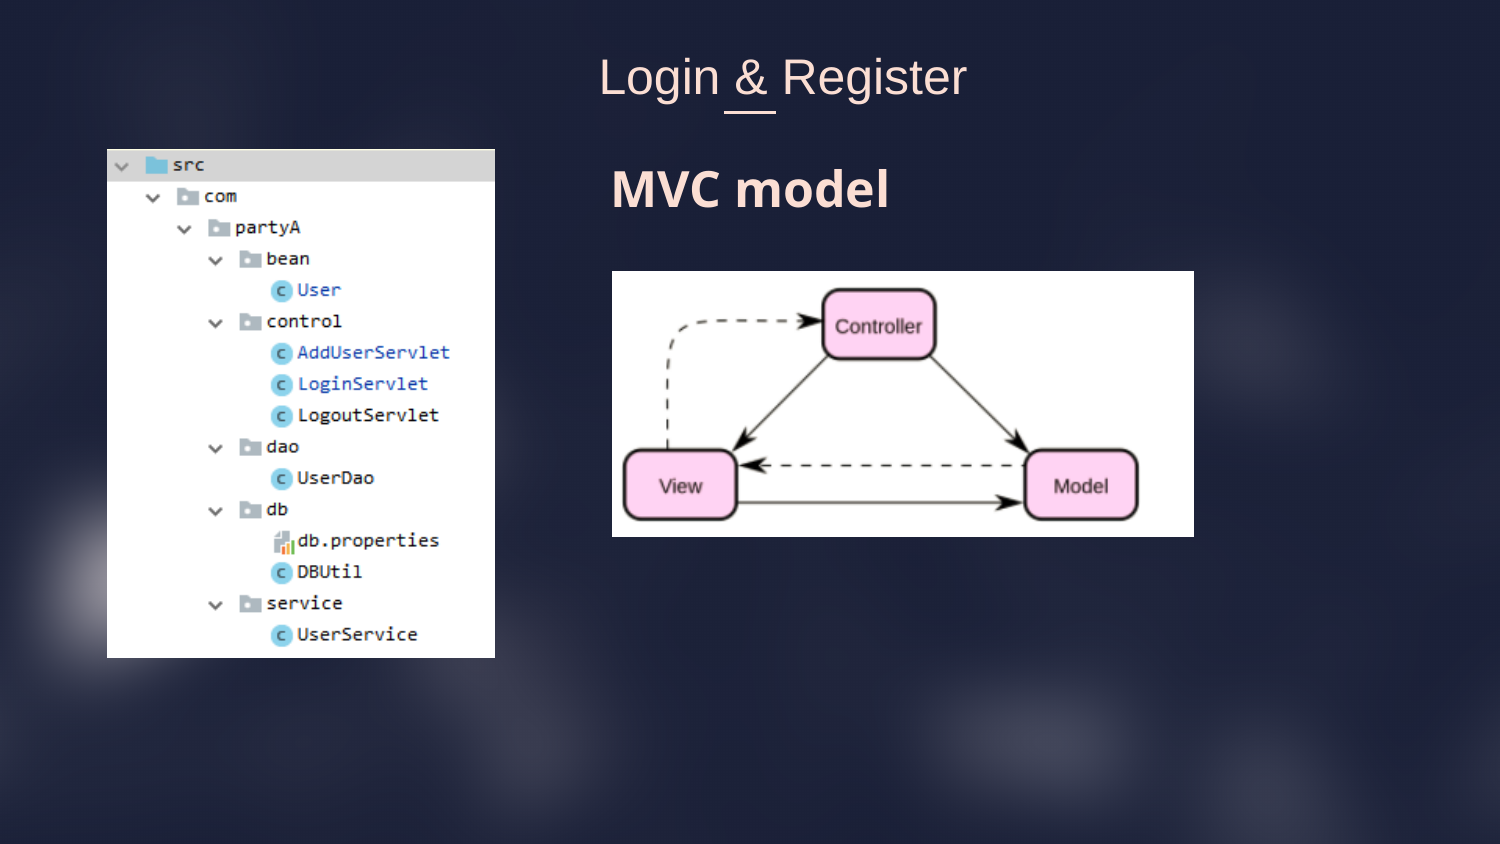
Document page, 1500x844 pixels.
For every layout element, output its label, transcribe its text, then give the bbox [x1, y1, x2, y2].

text_box Login & Register [528, 36, 1038, 112]
text_box MVC model [595, 149, 1085, 345]
picture [0, 0, 1500, 844]
